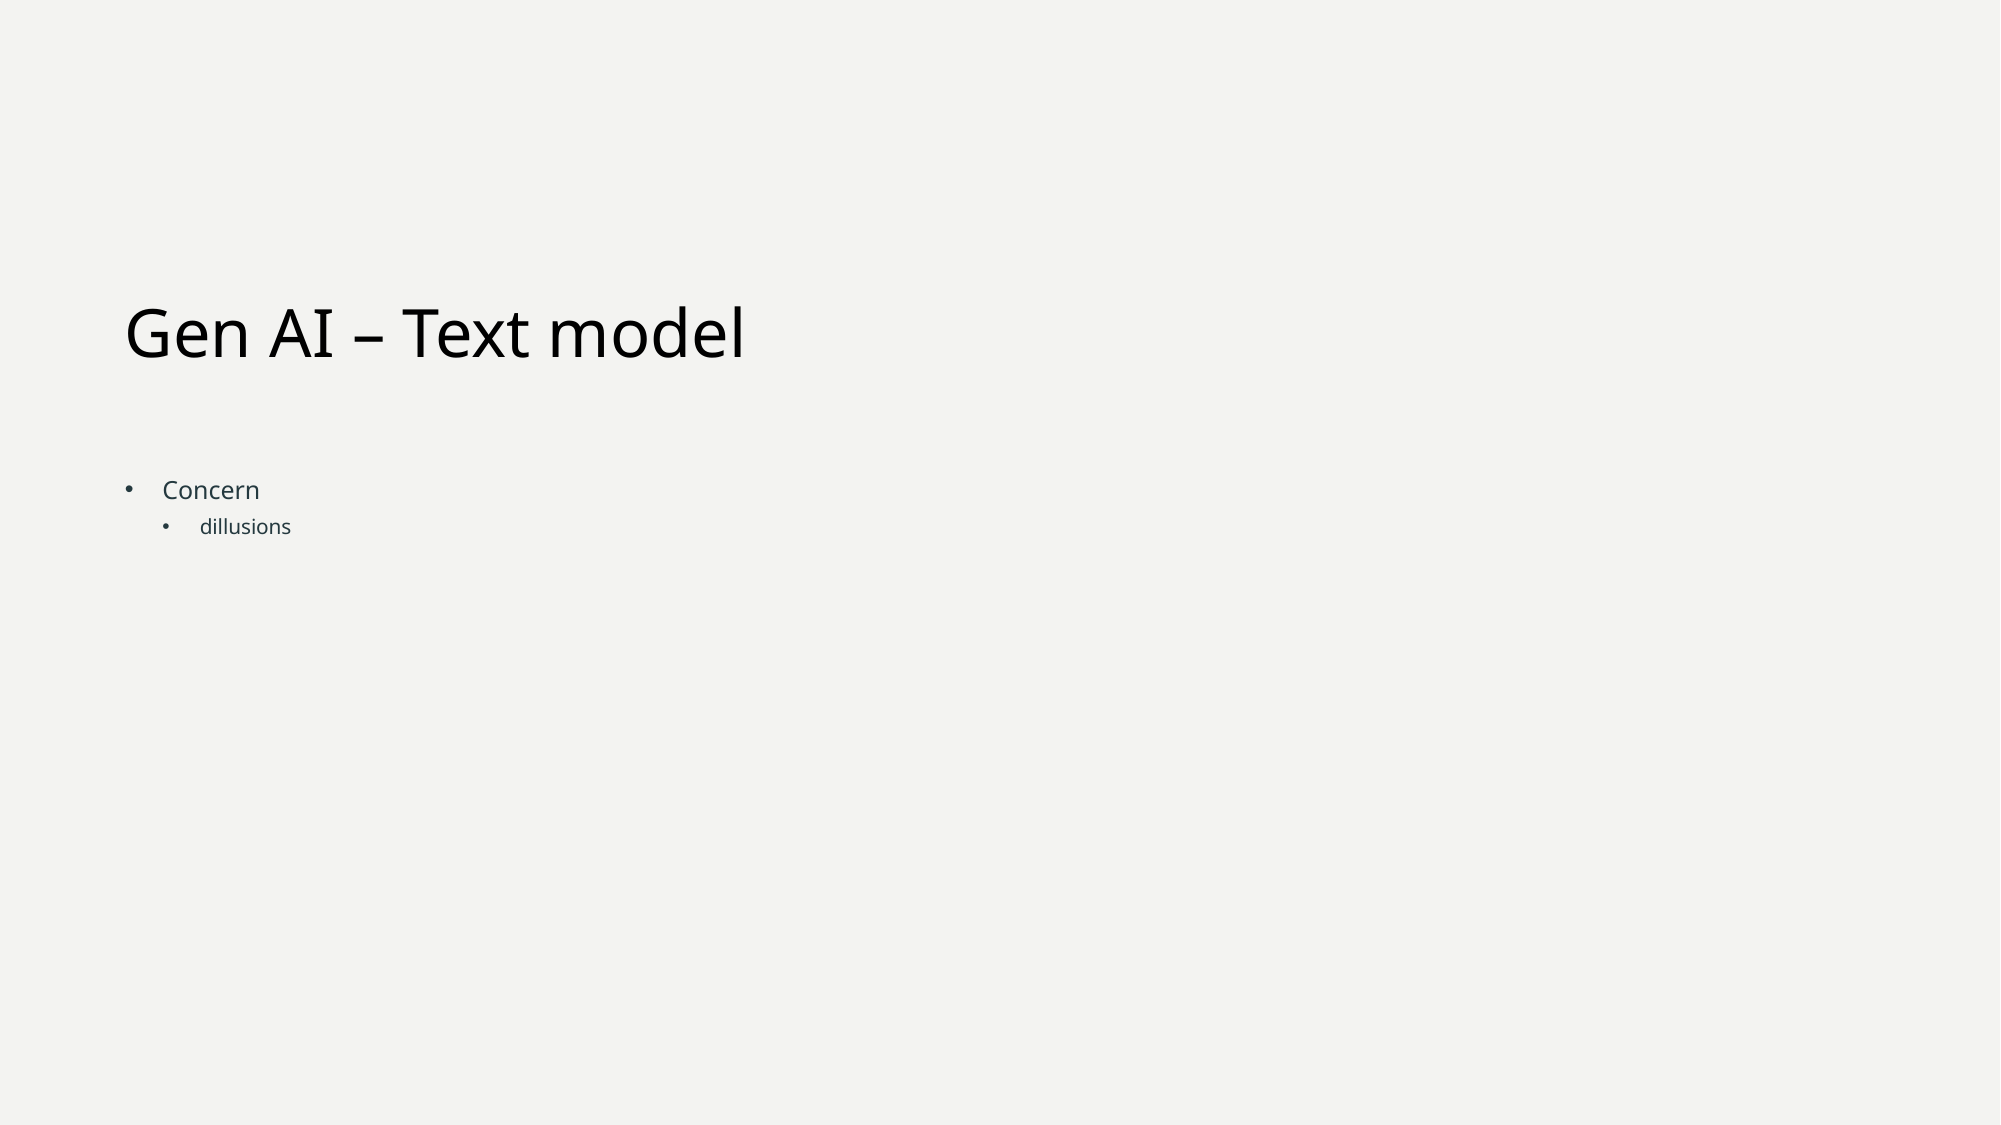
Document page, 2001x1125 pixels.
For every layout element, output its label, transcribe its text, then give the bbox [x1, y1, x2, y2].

title Gen AI – Text model [109, 116, 955, 385]
list Concern dillusions [109, 424, 1261, 990]
